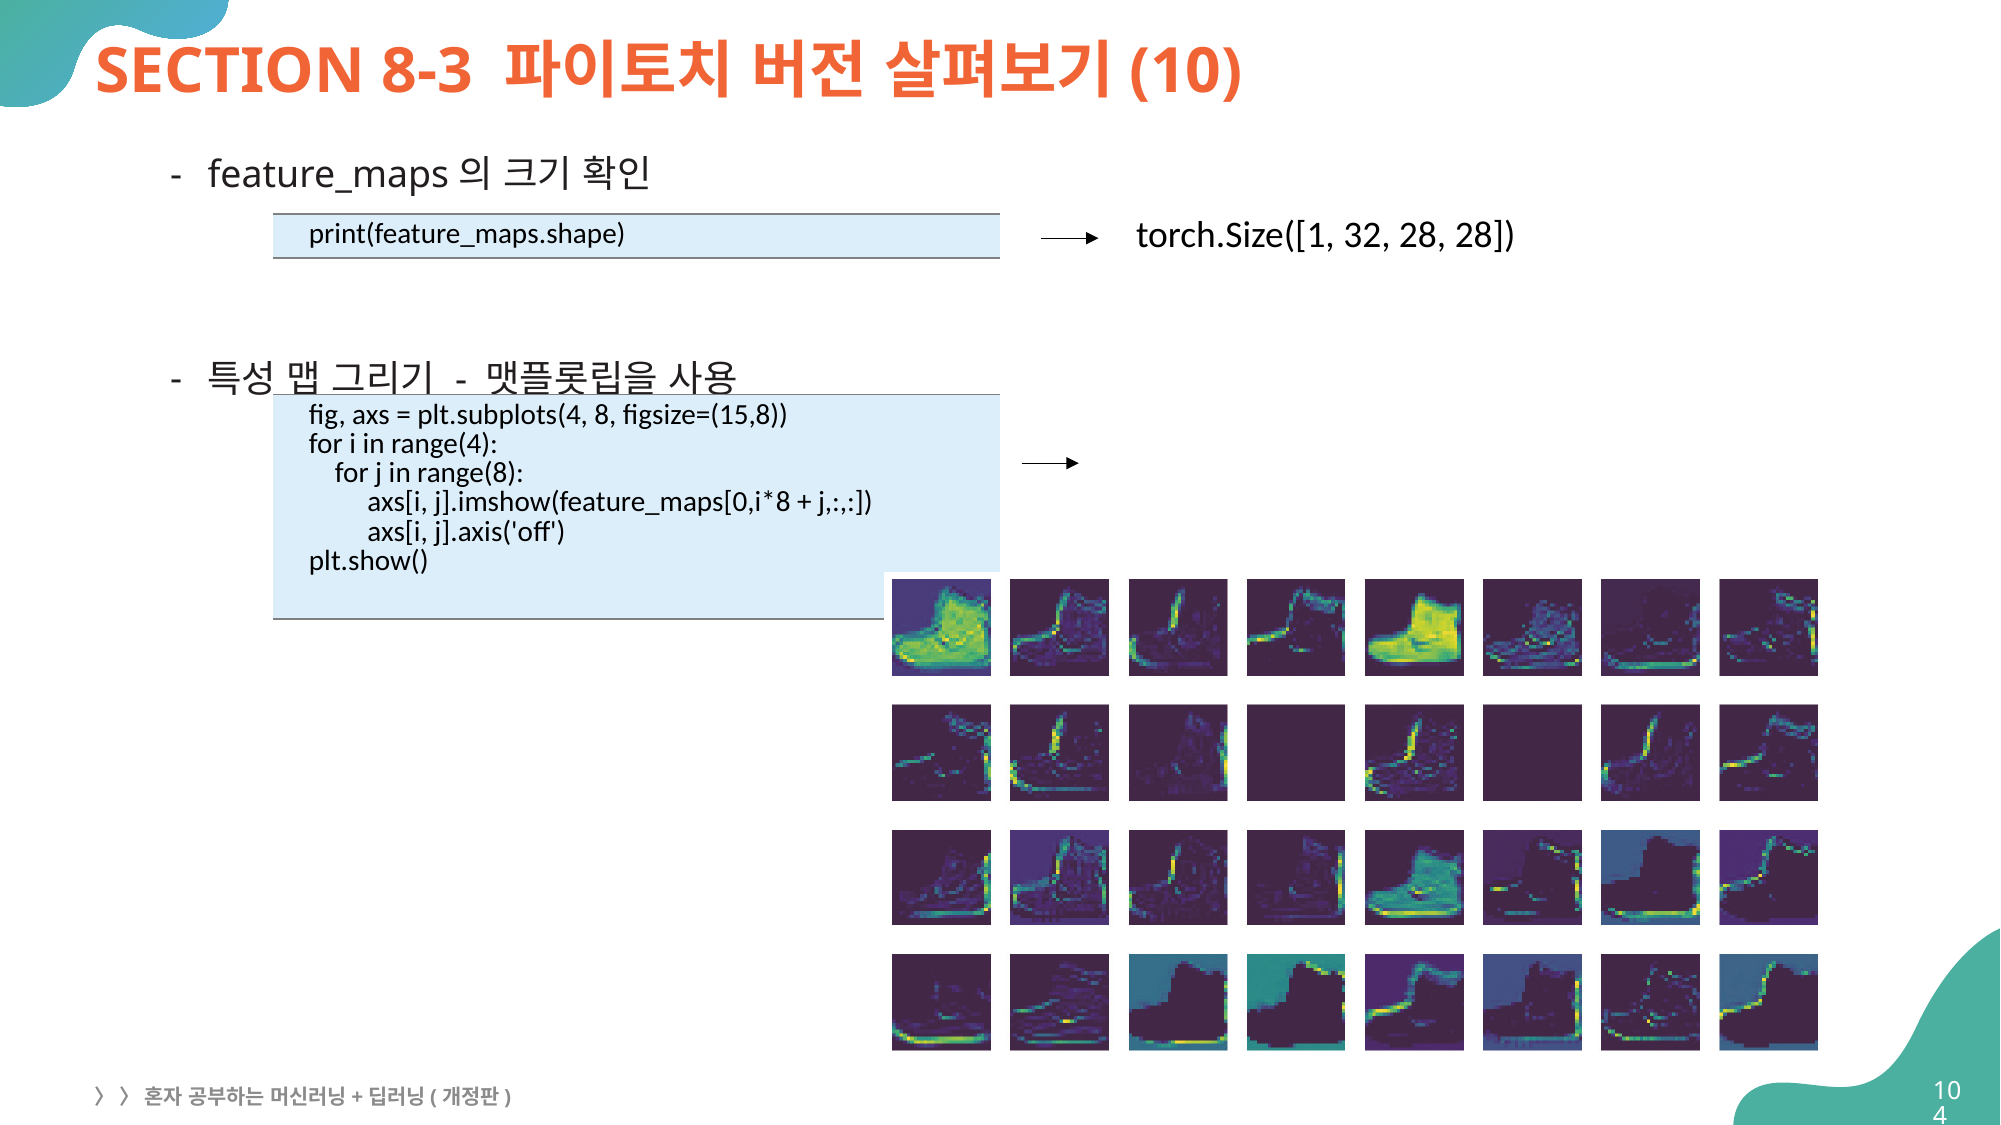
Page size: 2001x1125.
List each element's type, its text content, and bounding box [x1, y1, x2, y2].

picture [884, 572, 1825, 1053]
table_header fig, axs = plt.subplots(4, 8, figsize=(15,8)) for i in range(4): for j in range(8): axs[i, j].imshow(feature_maps[0,i*8 + j,:,:]) axs[i, j].axis('off') plt.show() [273, 395, 1000, 618]
text_box torch.Size([1, 32, 28, 28]) [1121, 202, 1587, 263]
footer 〉 〉 혼자 공부하는 머신러닝+딥러닝(개정판) [79, 1078, 755, 1114]
table_header print(feature_maps.shape) [273, 215, 1000, 257]
slide_number 104 [1917, 1061, 1984, 1122]
list feature_maps의 크기 확인 특성 맵 그리기 - 맷플롯립을 사용 [79, 133, 1984, 1044]
title SECTION 8-3 파이토치 버전 살펴보기(10) [79, 17, 1931, 128]
